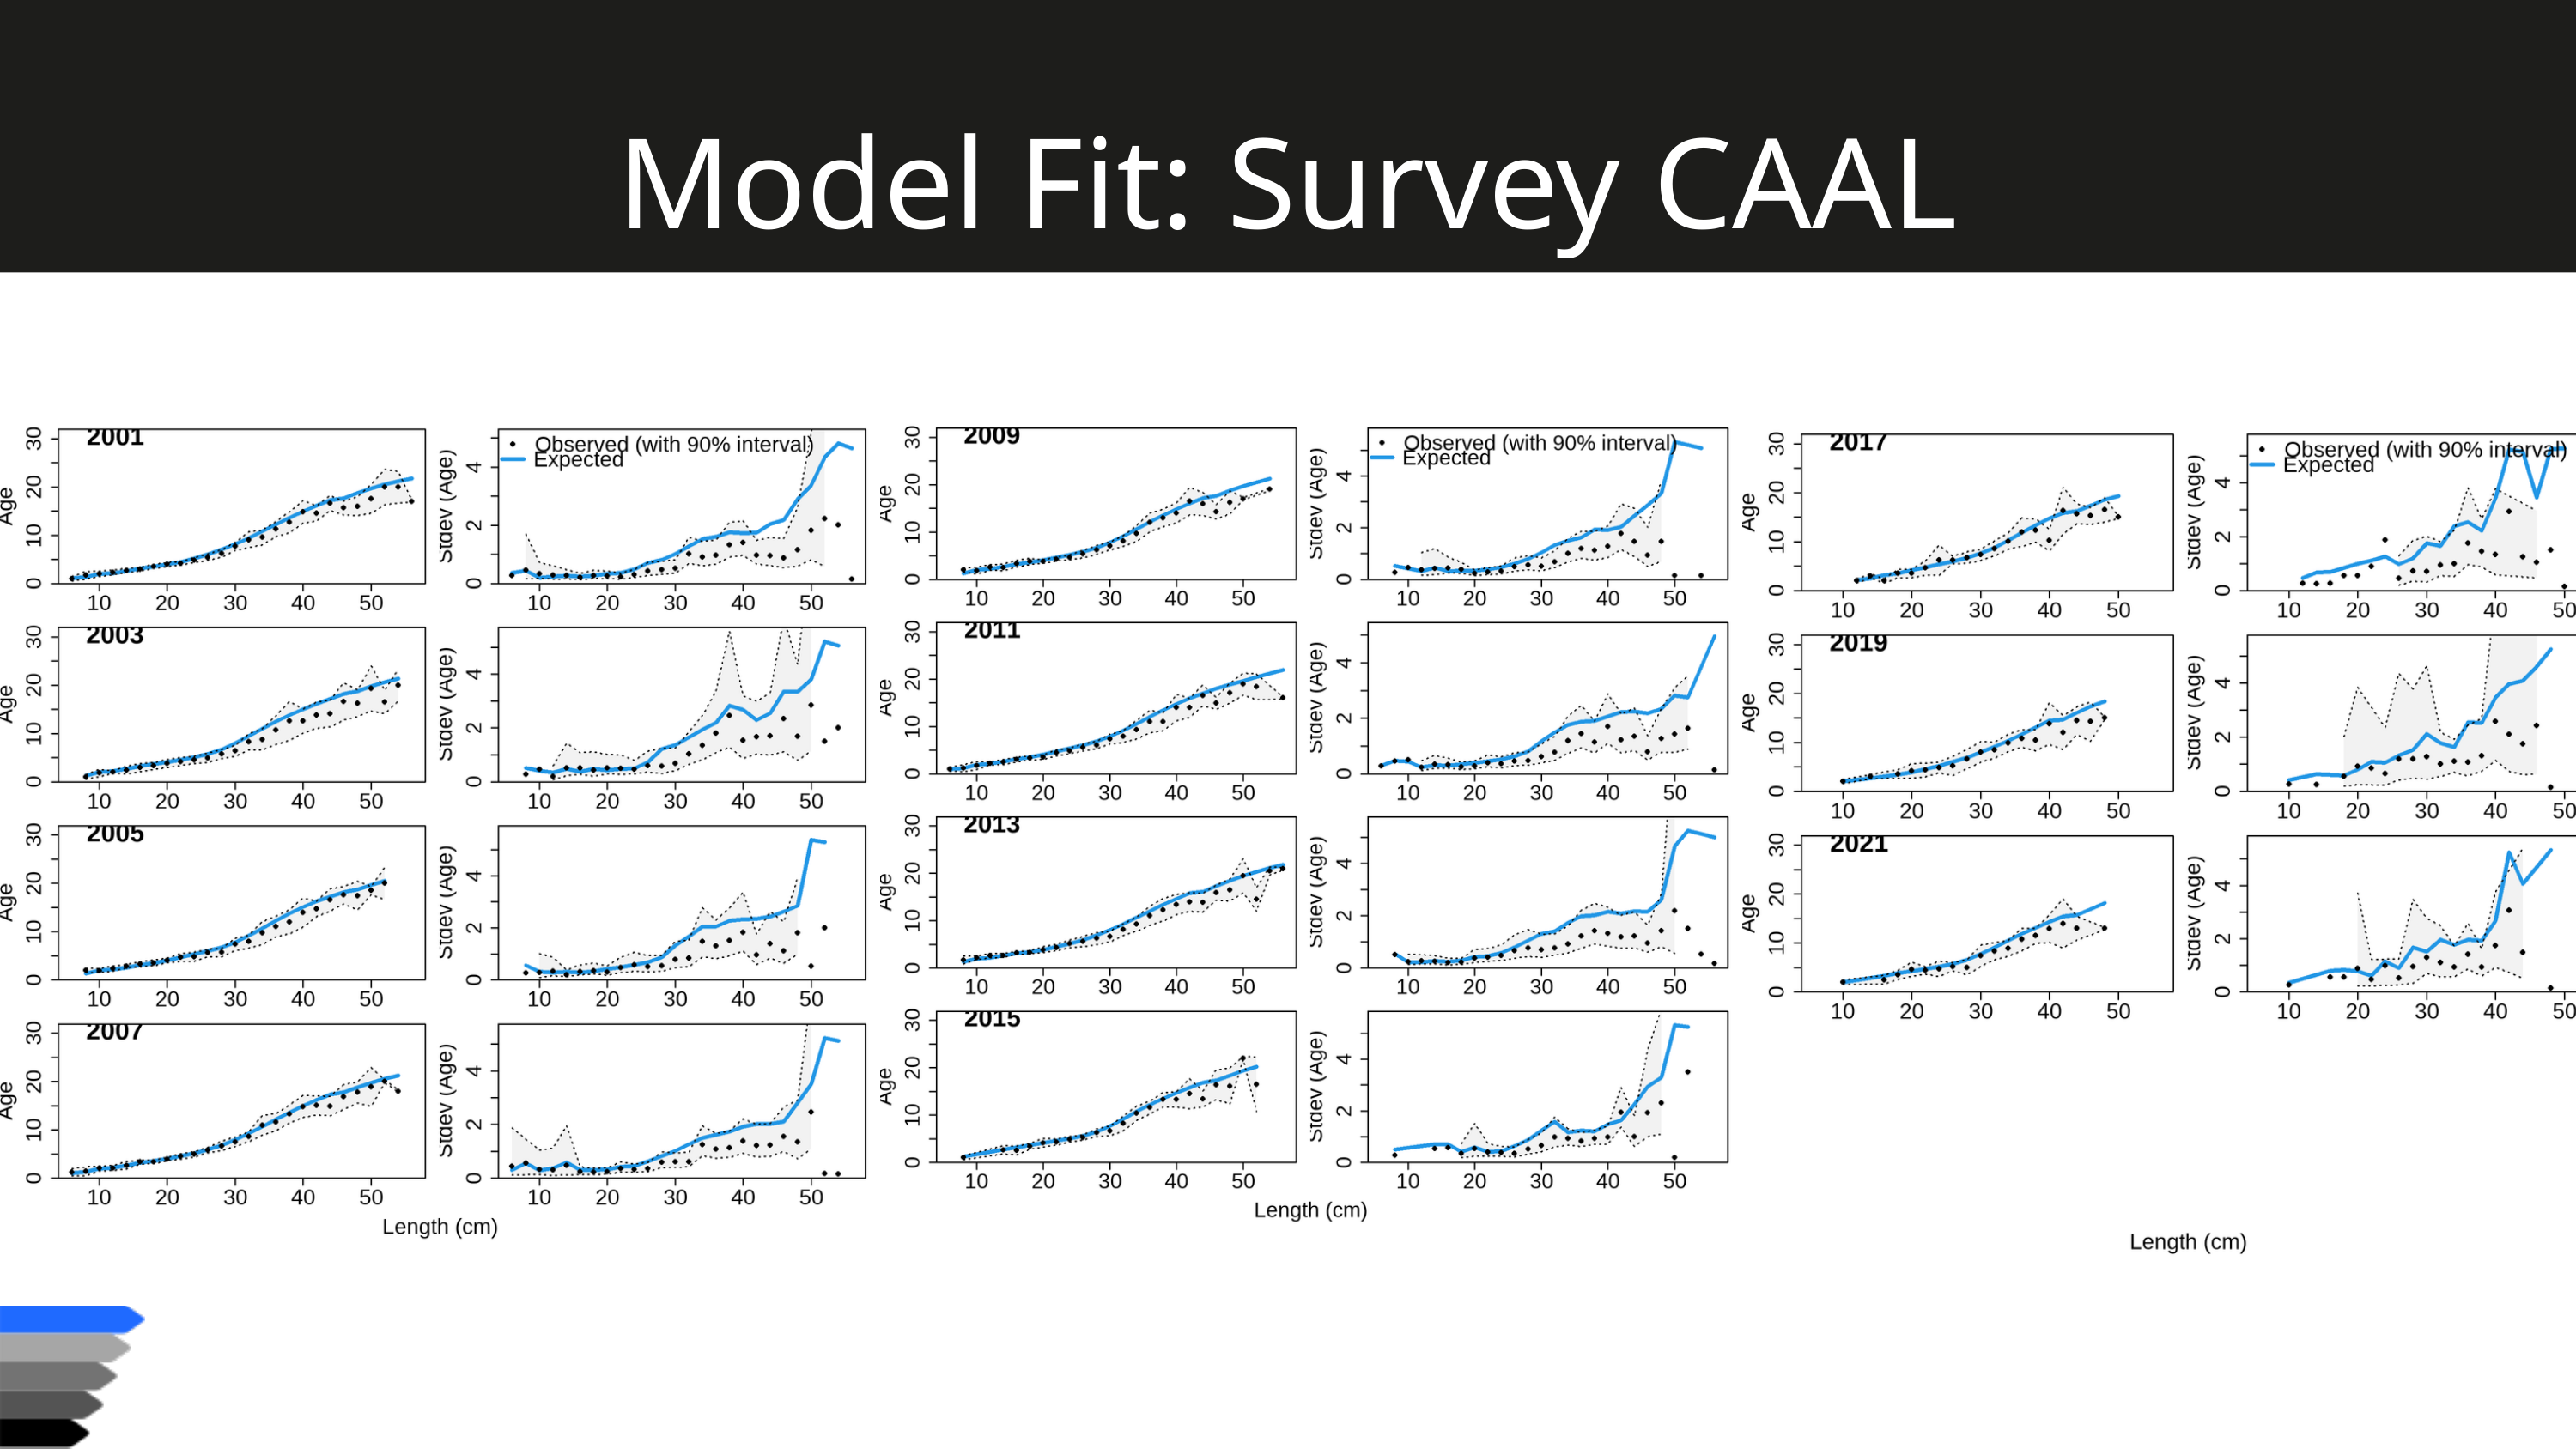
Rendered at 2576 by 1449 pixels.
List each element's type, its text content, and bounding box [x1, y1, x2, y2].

text_box Model Fit: Survey CAAL [227, 116, 2349, 255]
picture [0, 1305, 145, 1449]
picture [0, 371, 2576, 1267]
text_box [0, 0, 2576, 273]
